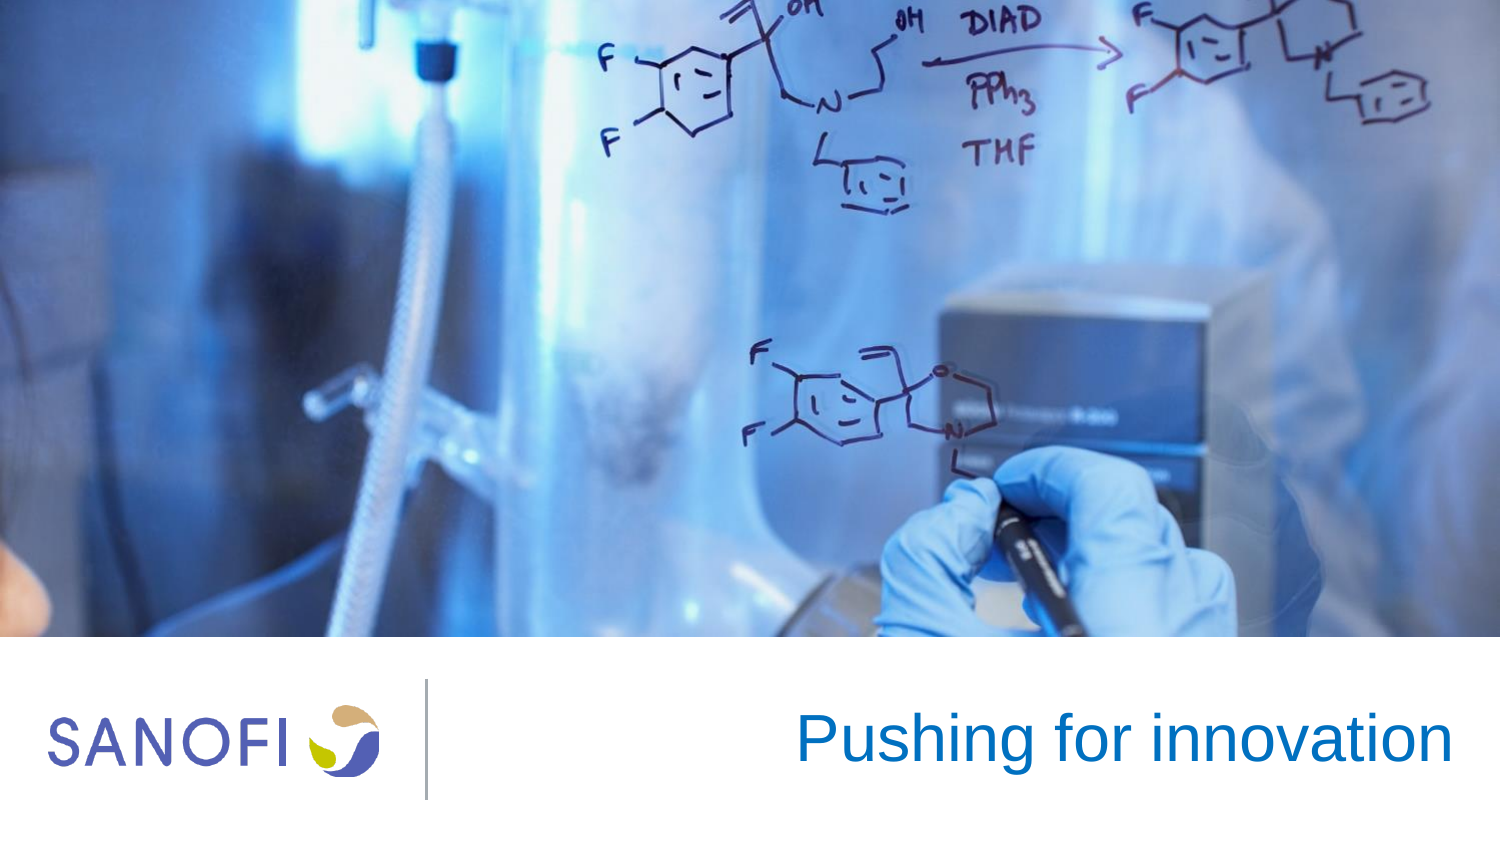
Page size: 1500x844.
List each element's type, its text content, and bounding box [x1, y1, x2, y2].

picture [0, 0, 1500, 637]
title Pushing for innovation [472, 703, 1455, 777]
